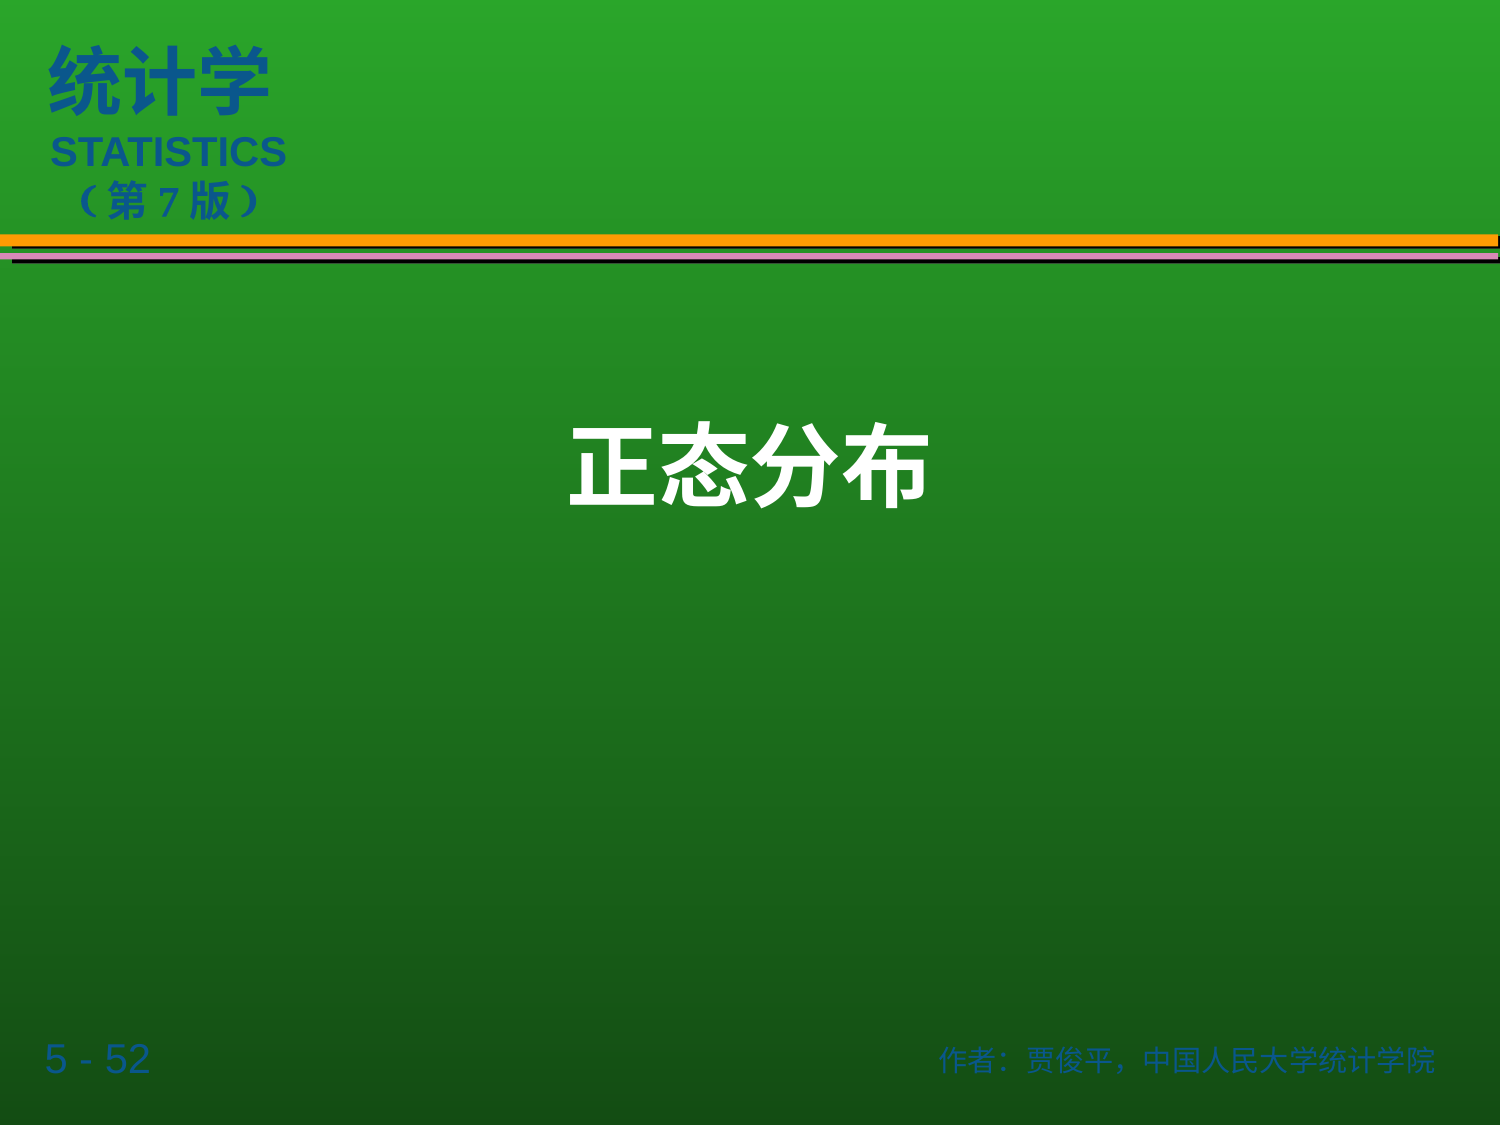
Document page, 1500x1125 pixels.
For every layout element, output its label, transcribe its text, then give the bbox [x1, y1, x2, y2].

title 正态分布 [112, 375, 1388, 563]
